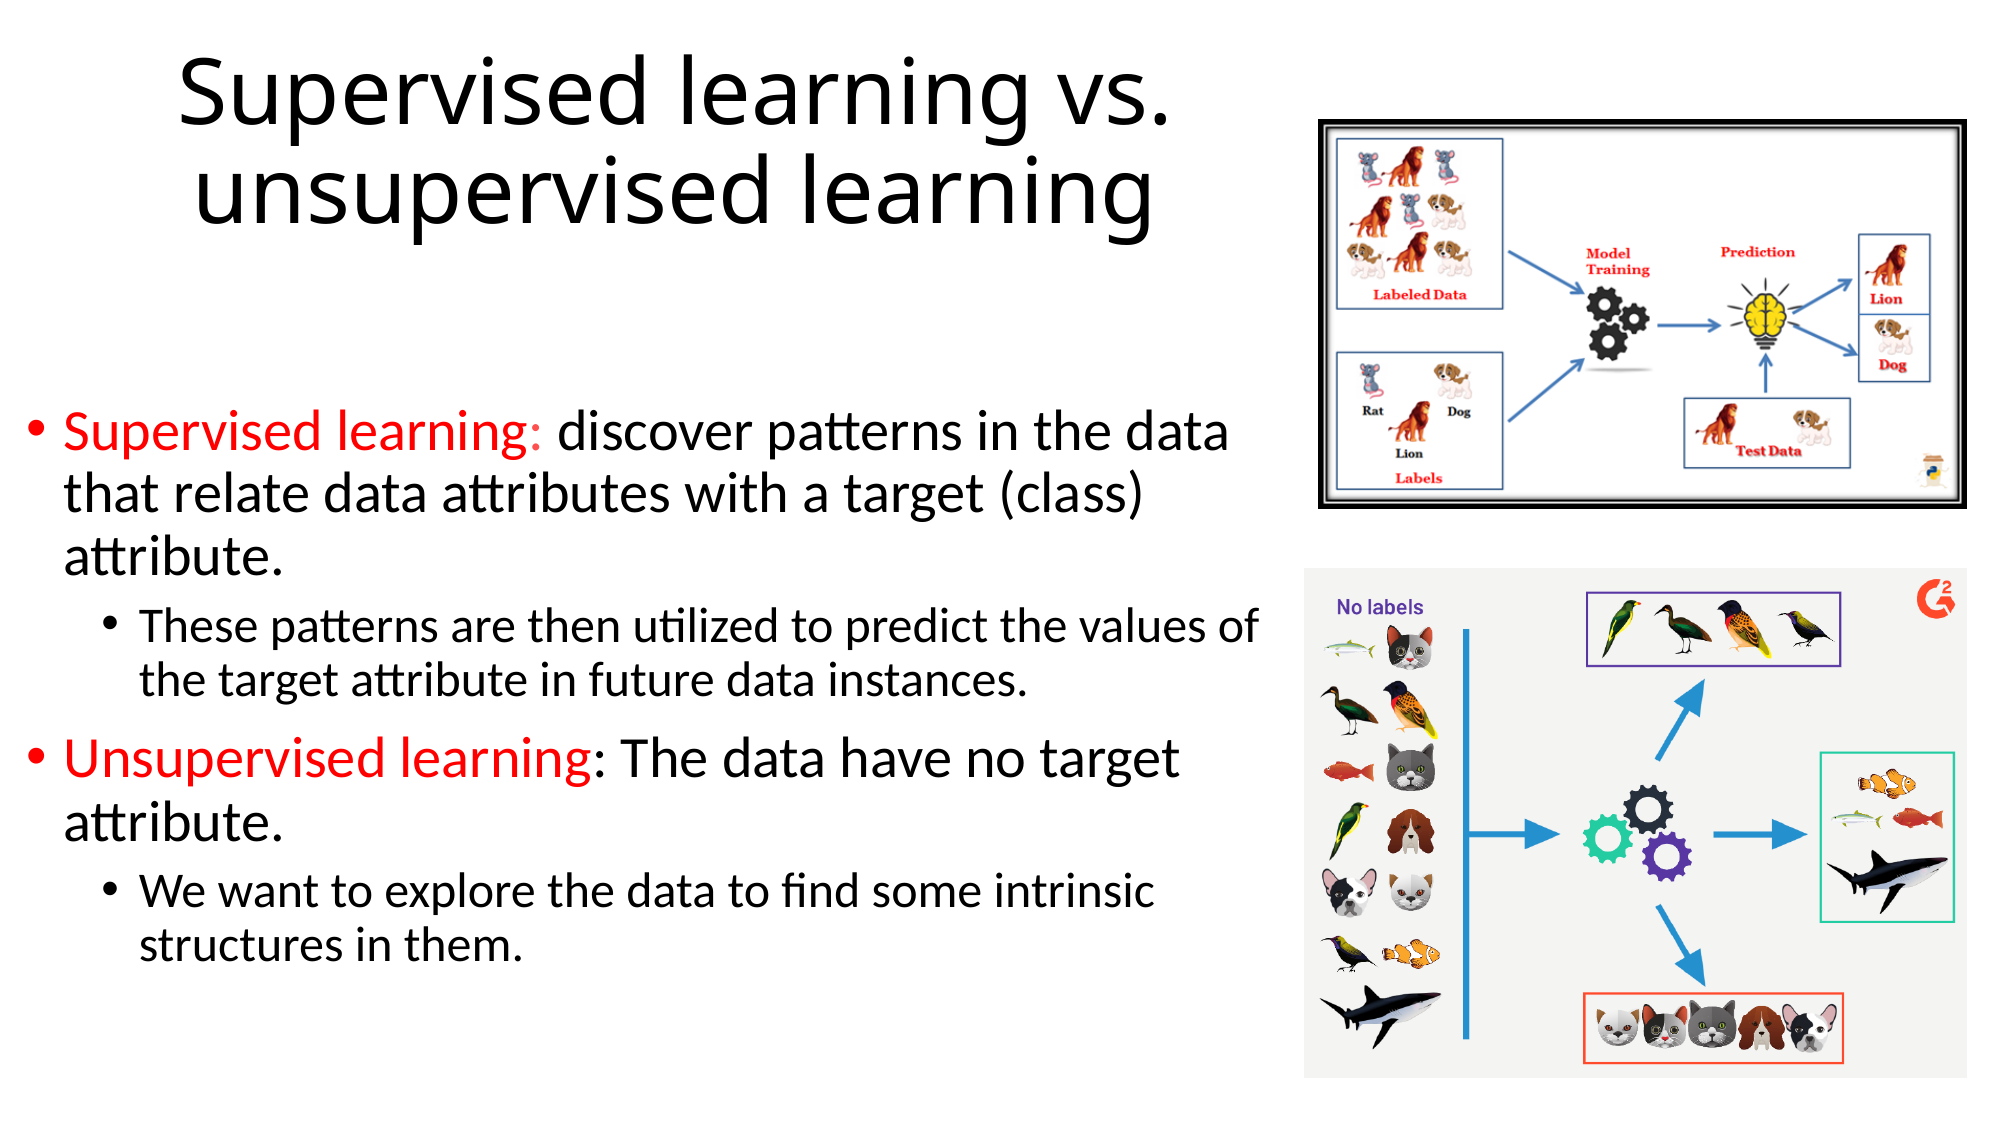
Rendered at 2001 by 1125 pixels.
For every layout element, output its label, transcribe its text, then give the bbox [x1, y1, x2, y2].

picture [1304, 568, 1967, 1078]
picture [1318, 119, 1967, 509]
list Supervised learning: discover patterns in the data that relate data attributes with a target (class) attribute. These patterns are then utilized to predict the values of the target attribute in future data instances. Unsupervised learning: The data have no target attribute. We want to explore the data to find some intrinsic structures in them. [11, 392, 1298, 1125]
title Supervised learning vs. unsupervised learning [47, 19, 1305, 271]
